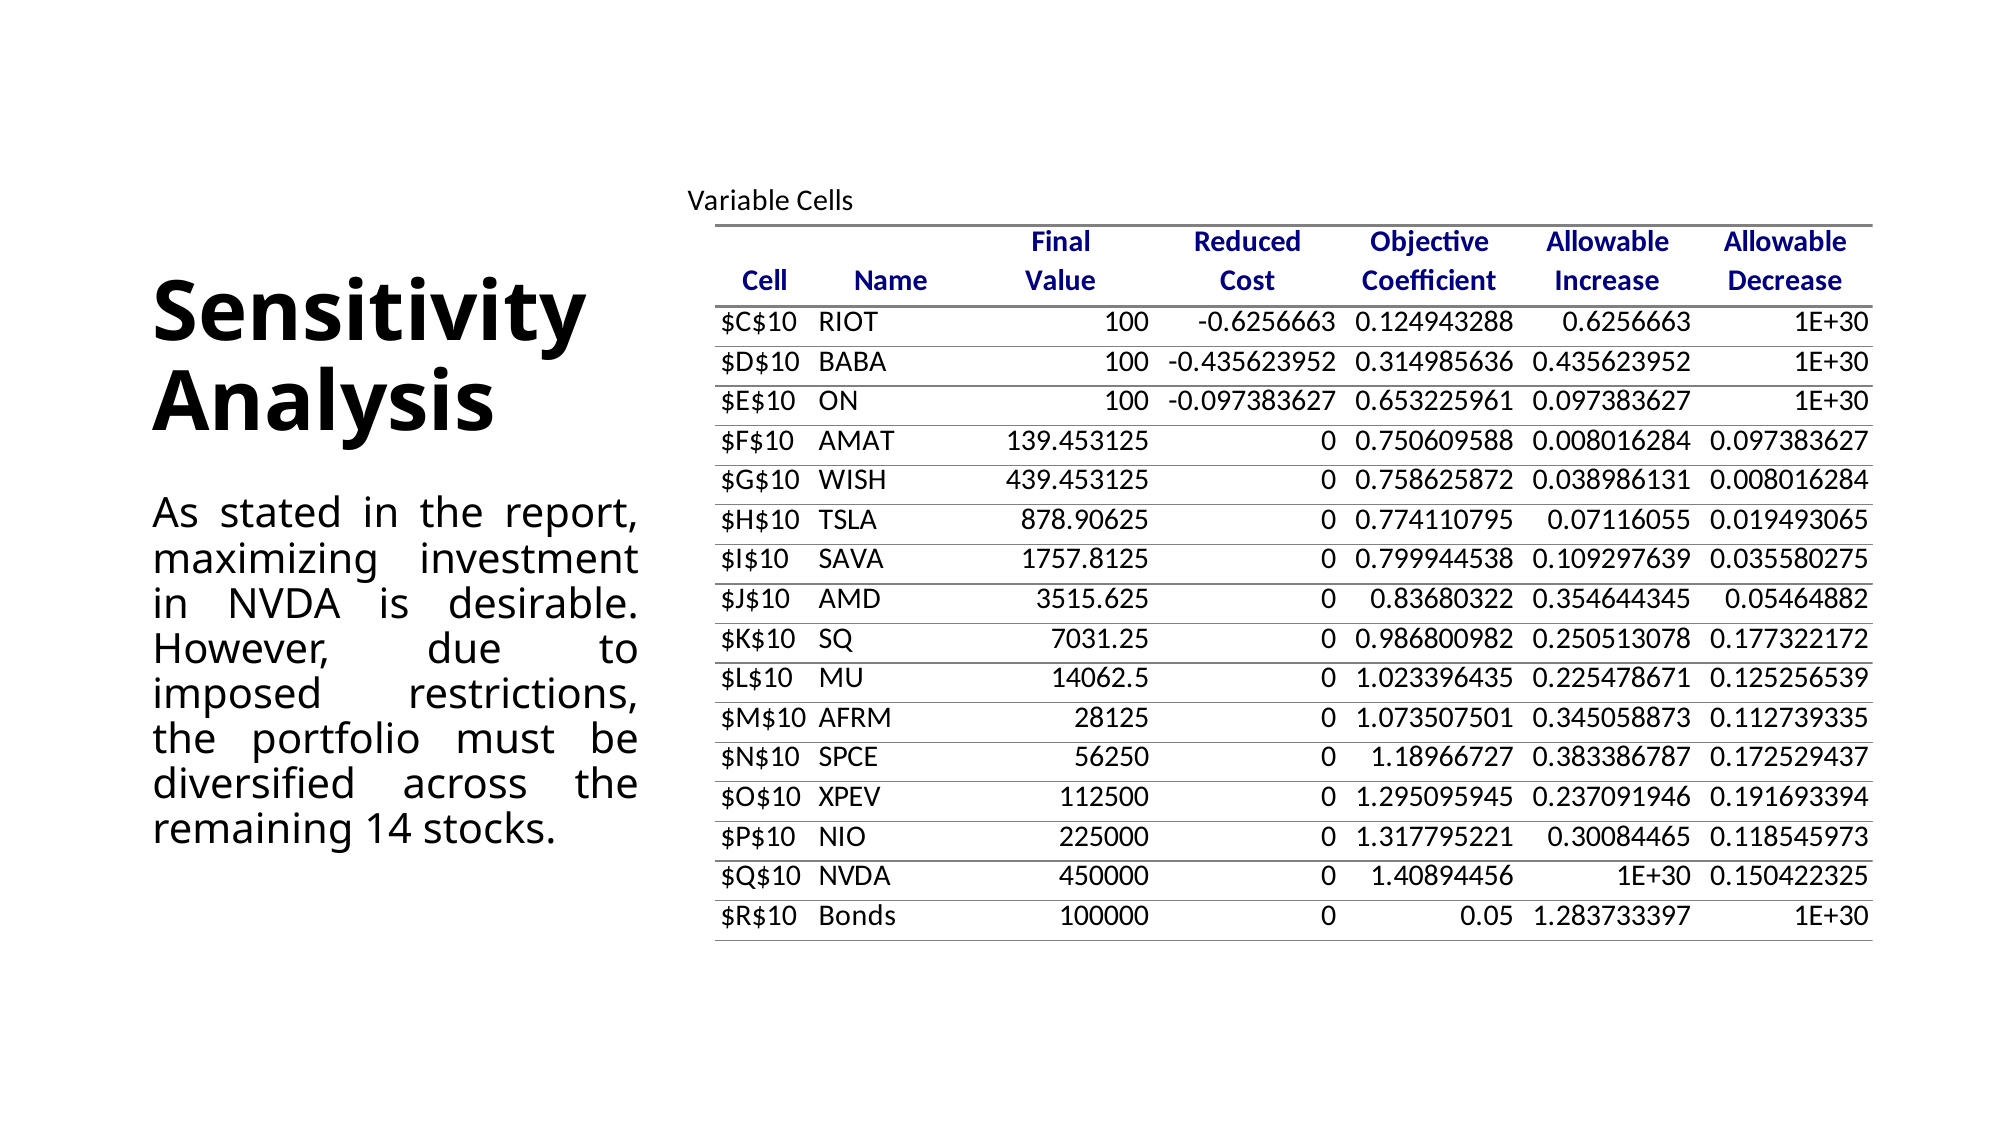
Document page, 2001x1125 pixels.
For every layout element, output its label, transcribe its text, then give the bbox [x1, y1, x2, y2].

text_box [681, 184, 1875, 943]
list As stated in the report, maximizing investment in NVDA is desirable. However, due to imposed restrictions, the portfolio must be diversified across the remaining 14 stocks. [137, 484, 655, 1004]
title Sensitivity Analysis [137, 91, 1121, 457]
